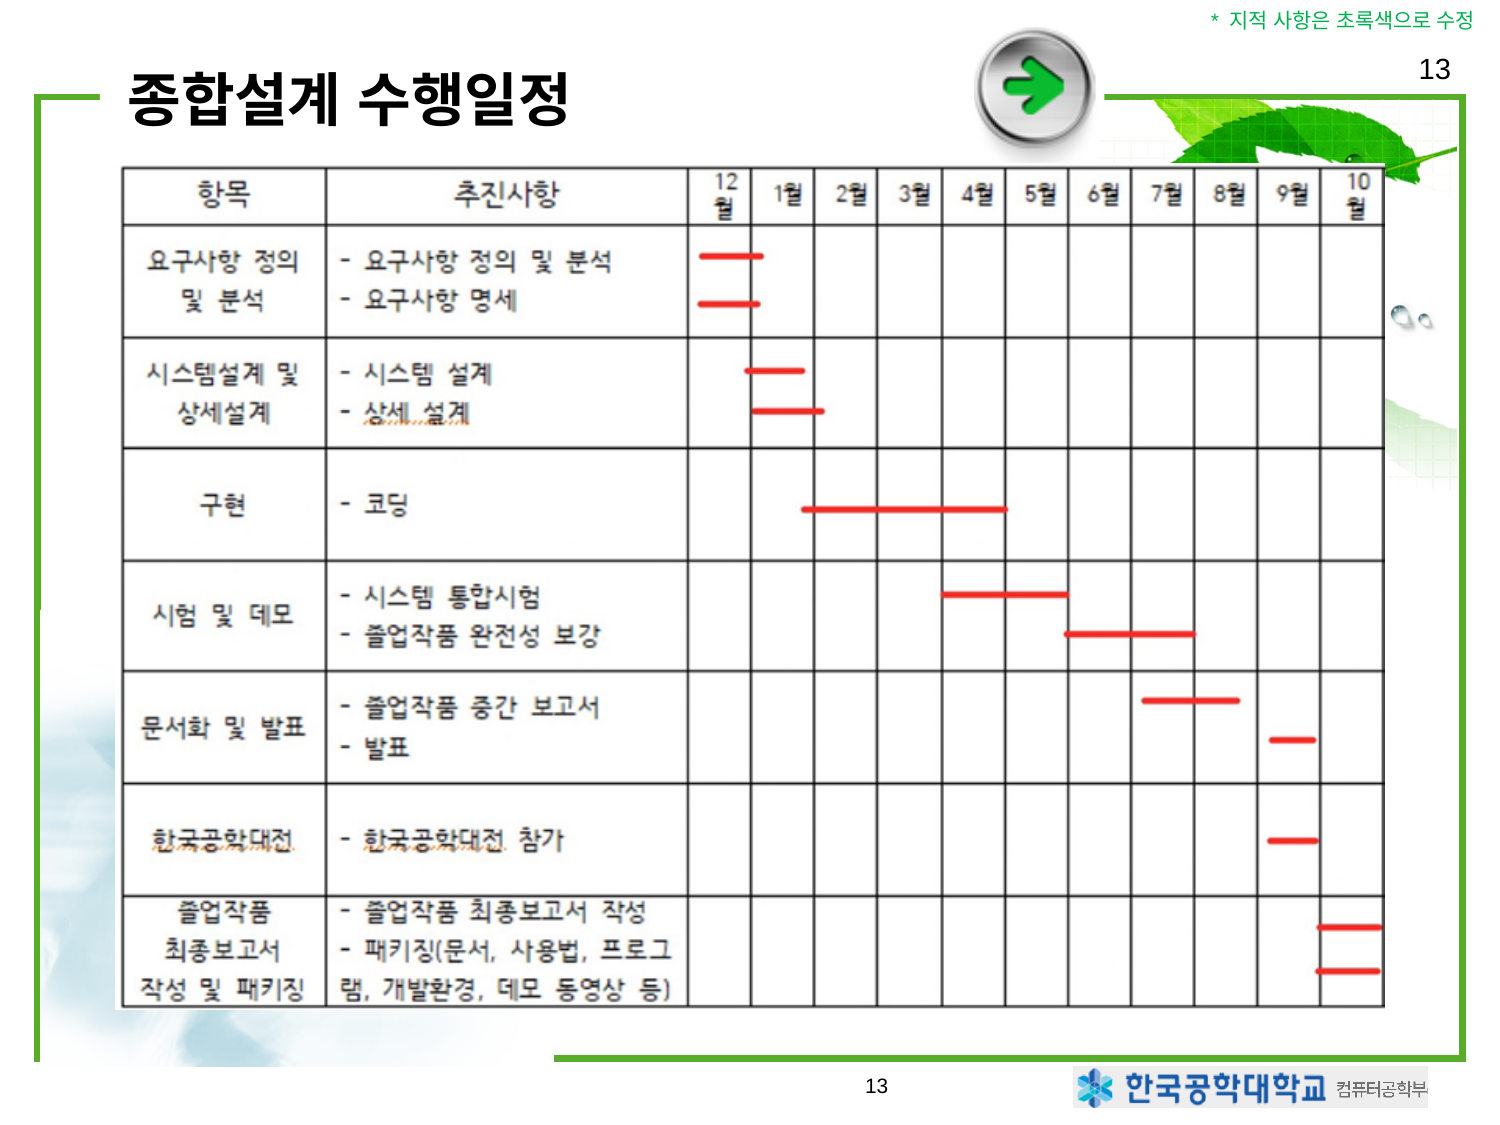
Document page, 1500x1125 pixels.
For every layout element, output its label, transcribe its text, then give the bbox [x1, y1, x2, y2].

picture [40, 27, 1457, 1067]
text_box * 지적 사항은 초록색으로 수정 [1196, 0, 1490, 40]
picture [1073, 1066, 1428, 1108]
slide_number 13 [1116, 42, 1467, 83]
title 종합설계 수행일정 [112, 51, 875, 144]
